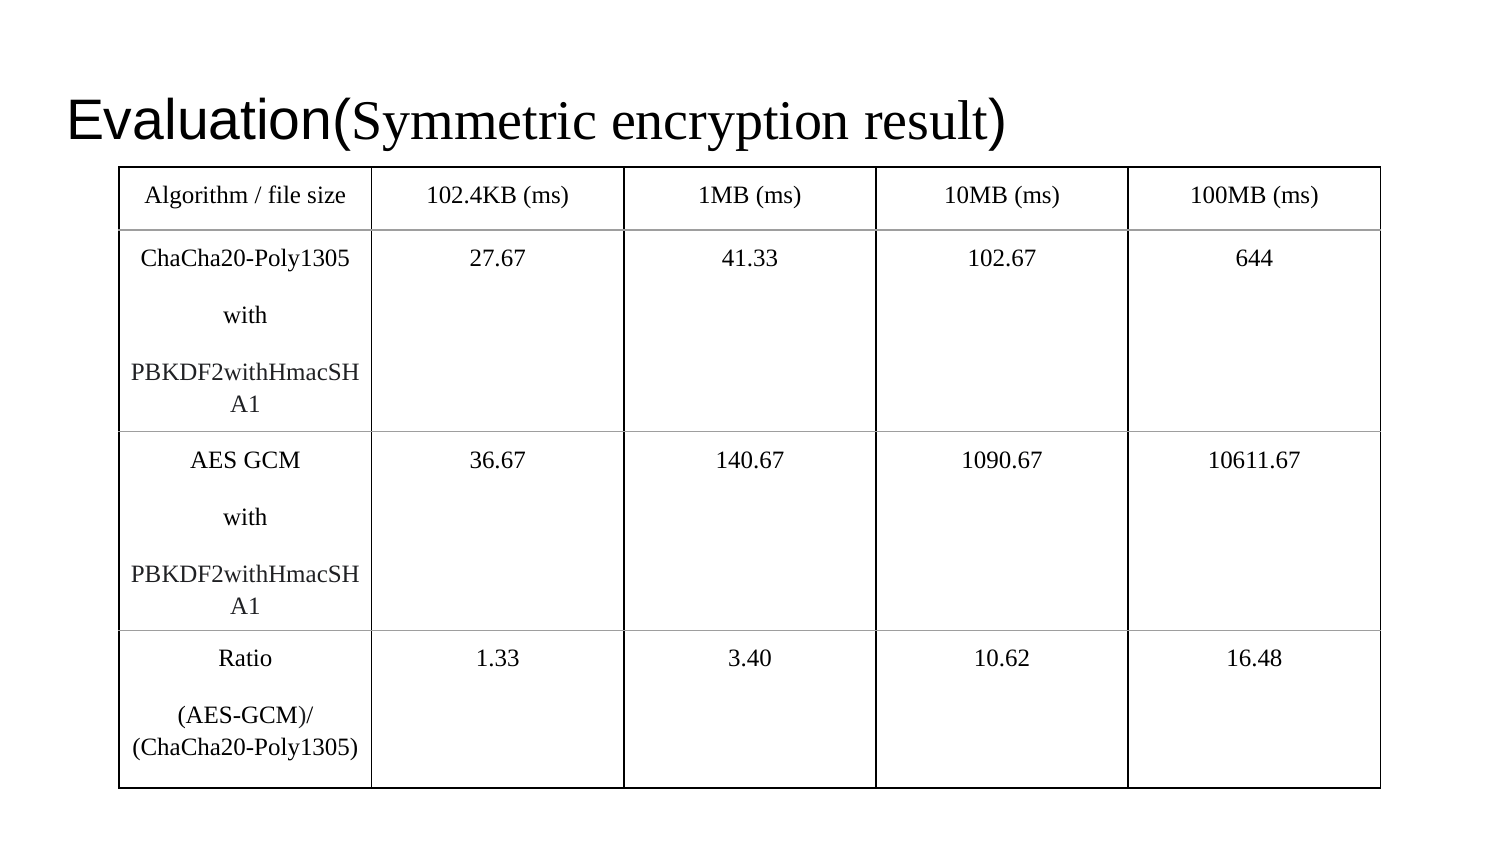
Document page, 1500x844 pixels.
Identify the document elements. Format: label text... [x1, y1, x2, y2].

table_cell ChaCha20-Poly1305 with PBKDF2withHmacSHA1 [120, 231, 371, 431]
table_header 1MB (ms) [625, 168, 875, 229]
table_cell 140.67 [625, 432, 875, 630]
table_cell 1.33 [372, 631, 623, 787]
table_header 10MB (ms) [877, 168, 1127, 229]
table_cell 27.67 [372, 231, 623, 431]
table_cell 36.67 [372, 432, 623, 630]
title Evaluation(Symmetric encryption result) [51, 72, 1449, 167]
table_cell 10.62 [877, 631, 1127, 787]
table_cell 644 [1129, 231, 1380, 431]
table_header 100MB (ms) [1129, 168, 1380, 229]
table_cell 10611.67 [1129, 432, 1380, 630]
table_cell AES GCM with PBKDF2withHmacSHA1 [120, 432, 371, 630]
table_cell 1090.67 [877, 432, 1127, 630]
table_header 102.4KB (ms) [372, 168, 623, 229]
table_header Algorithm / file size [120, 168, 371, 229]
table_cell 3.40 [625, 631, 875, 787]
table_cell 41.33 [625, 231, 875, 431]
table_cell 16.48 [1129, 631, 1380, 787]
table_cell 102.67 [877, 231, 1127, 431]
table_cell Ratio (AES-GCM)/ (ChaCha20-Poly1305) [120, 631, 371, 787]
